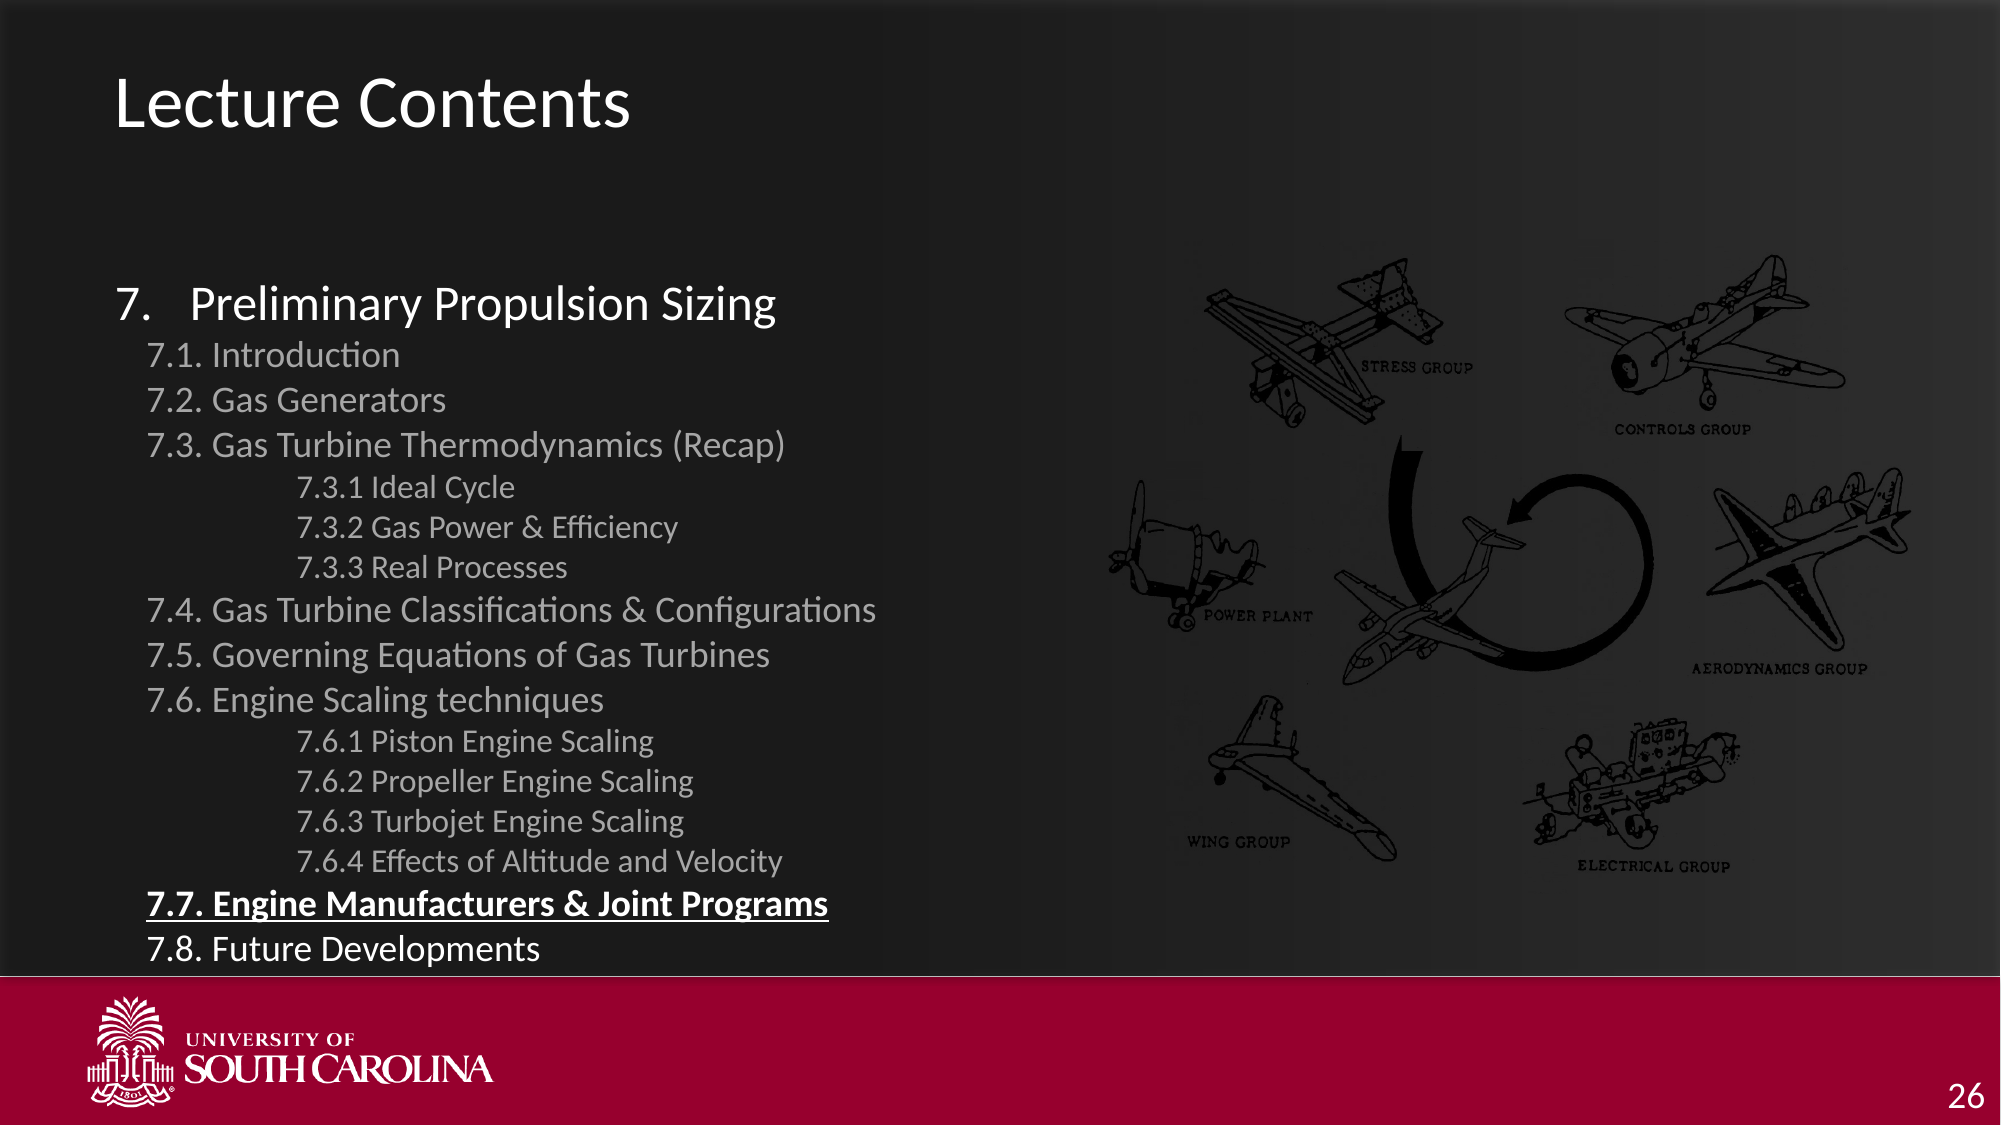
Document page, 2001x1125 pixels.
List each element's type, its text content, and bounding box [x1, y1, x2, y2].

picture [0, 979, 744, 1124]
title Lecture Contents [99, 45, 1900, 233]
text_box [0, 0, 2000, 976]
list Preliminary Propulsion Sizing 7.1. Introduction 7.2. Gas Generators 7.3. Gas Turbine Thermodynamics (Recap) 7.3.1 Ideal Cycle 7.3.2 Gas Power & Efficiency 7.3.3 Real Processes 7.4. Gas Turbine Classifications & Configurations 7.5. Governing Equations of Gas Turbines 7.6. Engine Scaling techniques 7.6.1 Piston Engine Scaling 7.6.2 Propeller Engine Scaling 7.6.3 Turbojet Engine Scaling 7.6.4 Effects of Altitude and Velocity 7.7. Engine Manufacturers & Joint Programs 7.8. Future Developments [99, 262, 1900, 937]
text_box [1087, 239, 1914, 895]
